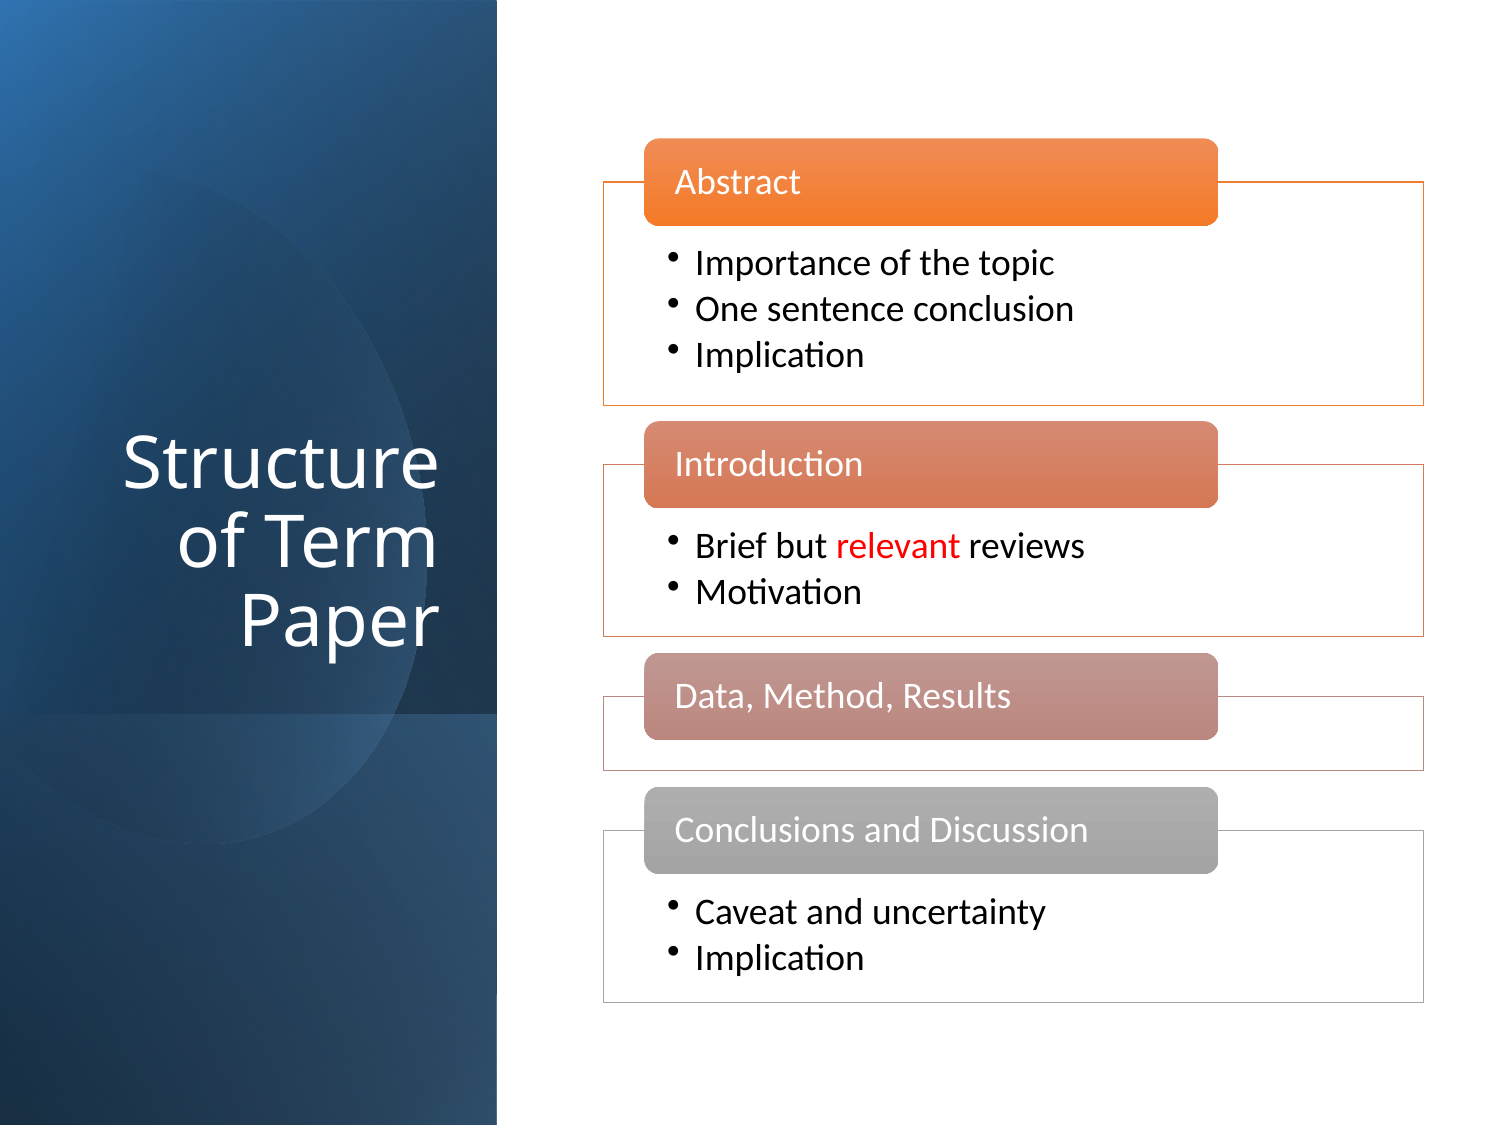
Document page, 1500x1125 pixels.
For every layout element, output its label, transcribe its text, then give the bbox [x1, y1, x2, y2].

title Structure of Term Paper [72, 276, 456, 670]
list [603, 123, 1424, 1018]
text_box [498, 0, 1500, 1125]
text_box [0, 0, 498, 1125]
